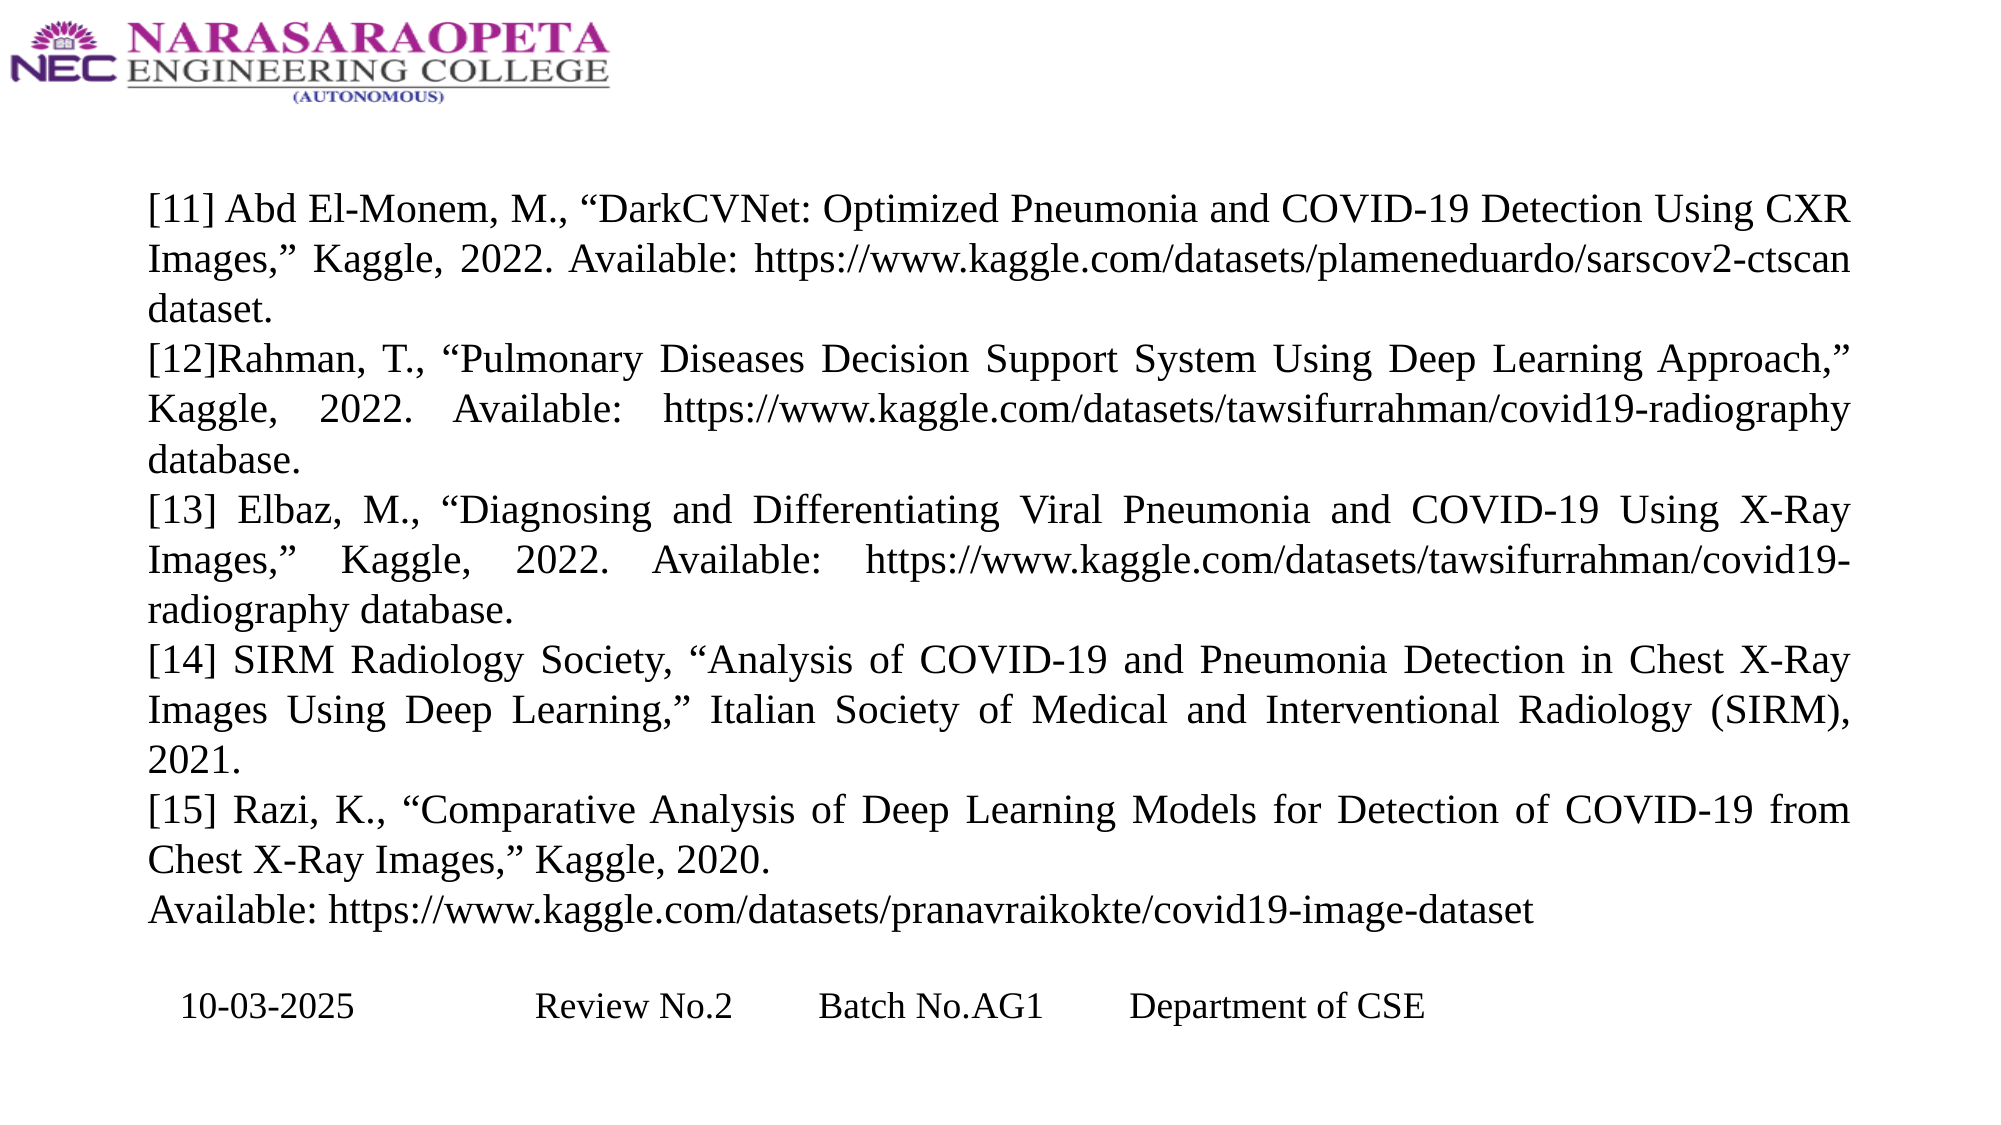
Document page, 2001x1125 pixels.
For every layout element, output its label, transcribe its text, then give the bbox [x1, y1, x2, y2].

text_box 10-03-2025 Review No.2 Batch No.AG1 Department of CSE [164, 973, 1511, 1079]
picture [0, 14, 618, 110]
text_box [11] Abd El-Monem, M., “DarkCVNet: Optimized Pneumonia and COVID-19 Detection Using CXR Images,” Kaggle, 2022. Available: https://www.kaggle.com/datasets/plameneduardo/sarscov2-ctscan dataset. [12]Rahman, T., “Pulmonary Diseases Decision Support System Using Deep Learning Approach,” Kaggle, 2022. Available: https://www.kaggle.com/datasets/tawsifurrahman/covid19-radiography database. [13] Elbaz, M., “Diagnosing and Differentiating Viral Pneumonia and COVID-19 Using X-Ray Images,” Kaggle, 2022. Available: https://www.kaggle.com/datasets/tawsifurrahman/covid19-radiography database. [14] SIRM Radiology Society, “Analysis of COVID-19 and Pneumonia Detection in Chest X-Ray Images Using Deep Learning,” Italian Society of Medical and Interventional Radiology (SIRM), 2021. [15] Razi, K., “Comparative Analysis of Deep Learning Models for Detection of COVID-19 from Chest X-Ray Images,” Kaggle, 2020. Available: https://www.kaggle.com/datasets/pranavraikokte/covid19-image-dataset [132, 173, 1868, 939]
